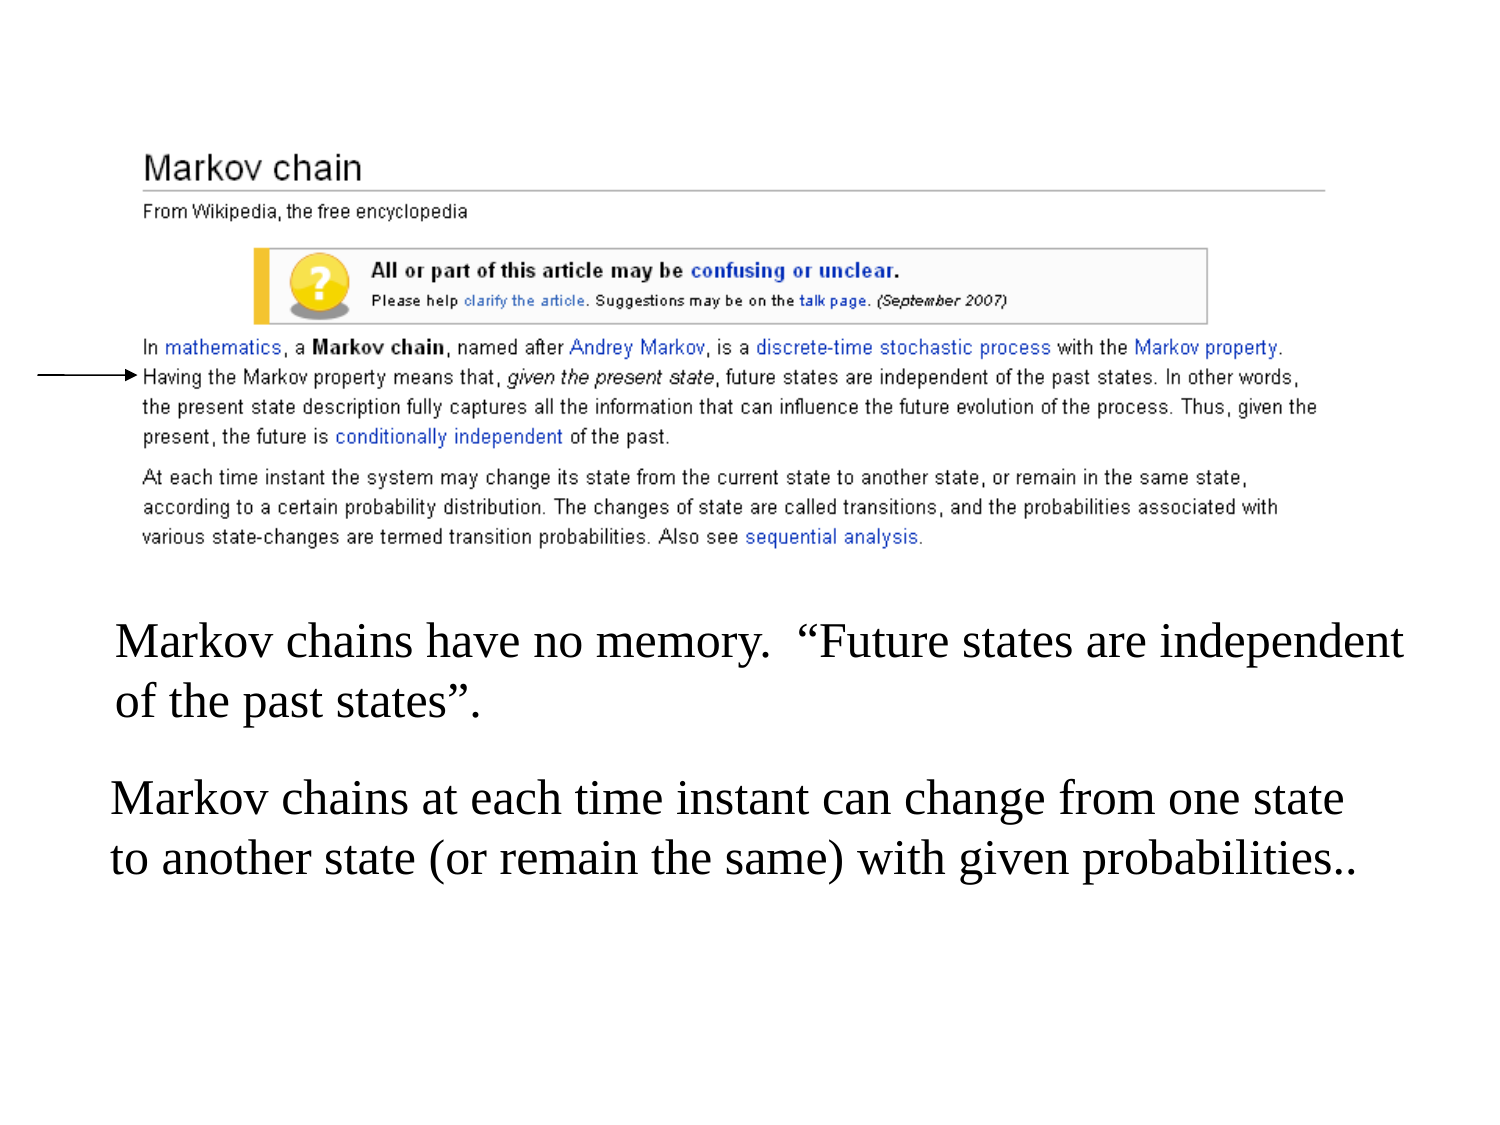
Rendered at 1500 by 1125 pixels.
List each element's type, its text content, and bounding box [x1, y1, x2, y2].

text_box Markov chains at each time instant can change from one state to another state (or remain the same) with given probabilities.. [95, 756, 1374, 892]
text_box Markov chains have no memory. “Future states are independent of the past states”. [100, 599, 1420, 735]
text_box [129, 137, 1338, 555]
